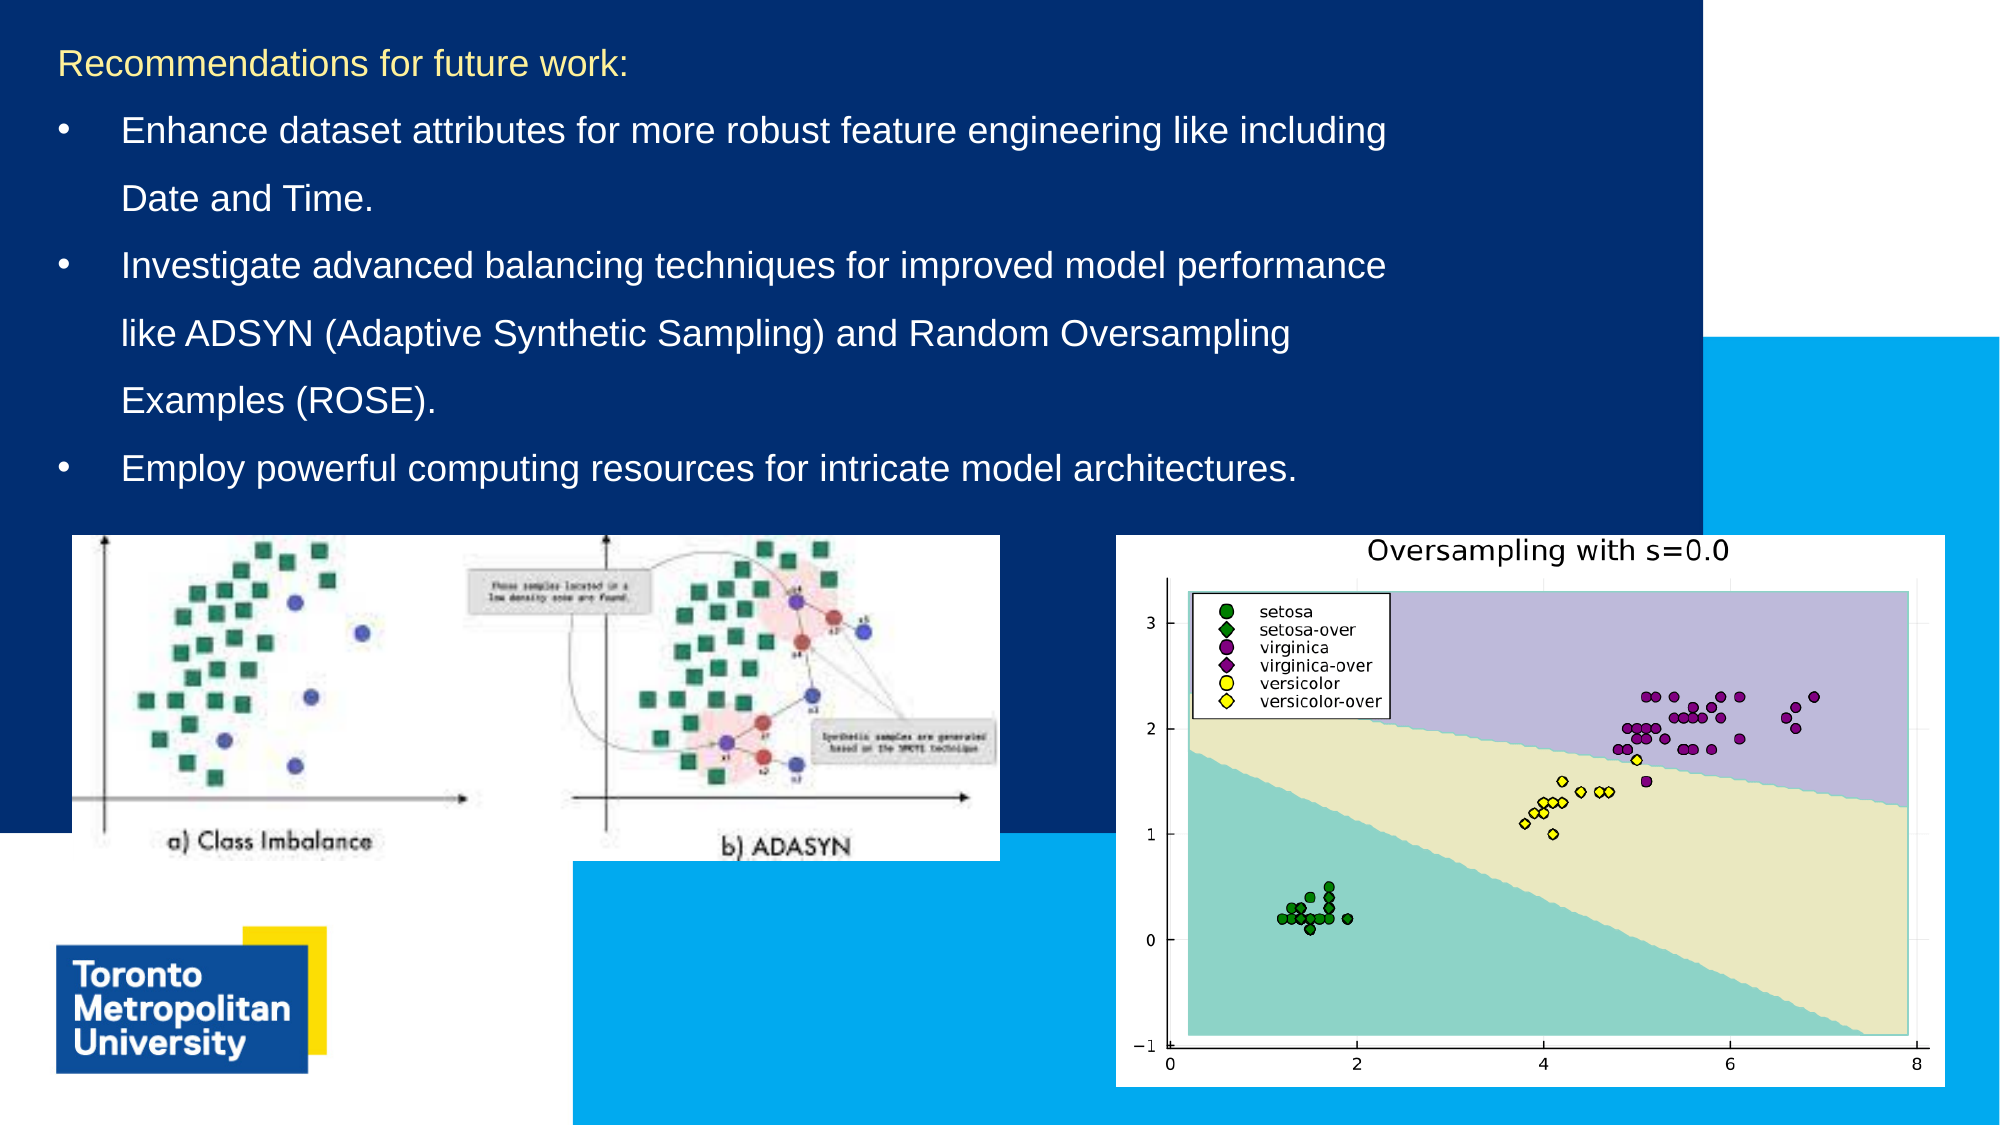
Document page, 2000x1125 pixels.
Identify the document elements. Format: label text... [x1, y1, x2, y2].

subtitle Recommendations for future work: Enhance dataset attributes for more robust feature engineering like including Date and Time. Investigate advanced balancing techniques for improved model performance like ADSYN (Adaptive Synthetic Sampling) and Random Oversampling Examples (ROSE). Employ powerful computing resources for intricate model architectures. [30, 384, 1407, 799]
picture [0, 0, 2000, 1125]
